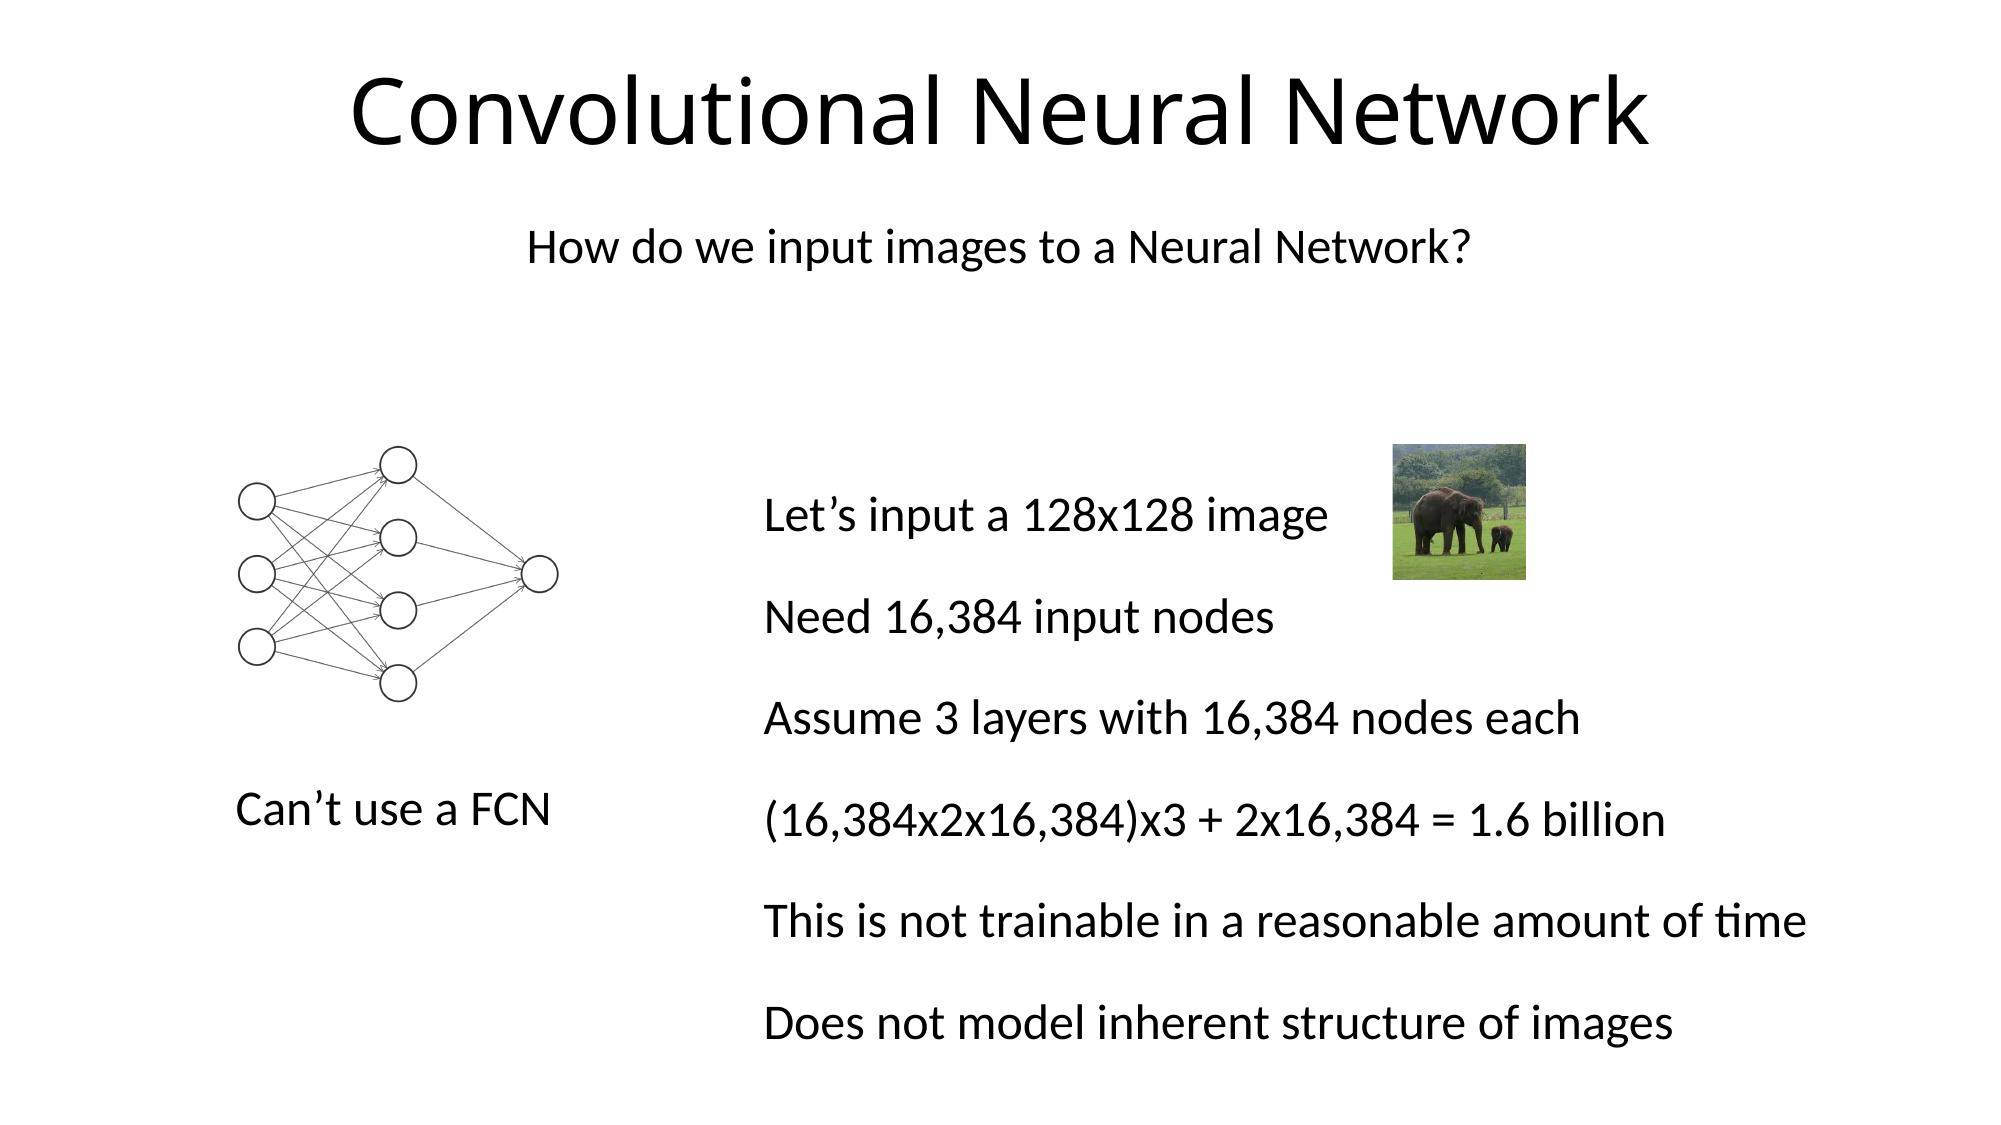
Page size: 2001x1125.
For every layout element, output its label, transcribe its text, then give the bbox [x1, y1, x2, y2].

text_box Does not model inherent structure of images [748, 981, 1844, 1057]
text_box This is not trainable in a reasonable amount of time [748, 880, 1844, 956]
picture [1392, 444, 1526, 580]
text_box How do we input images to a Neural Network? [511, 205, 1489, 281]
text_box Let’s input a 128x128 image [748, 474, 1392, 549]
text_box (16,384x2x16,384)x3 + 2x16,384 = 1.6 billion [748, 778, 1798, 854]
title Convolutional Neural Network [137, 5, 1863, 224]
picture [225, 424, 572, 727]
text_box Need 16,384 input nodes [748, 575, 1429, 651]
text_box Can’t use a FCN [54, 767, 734, 843]
text_box Assume 3 layers with 16,384 nodes each [748, 677, 1798, 753]
